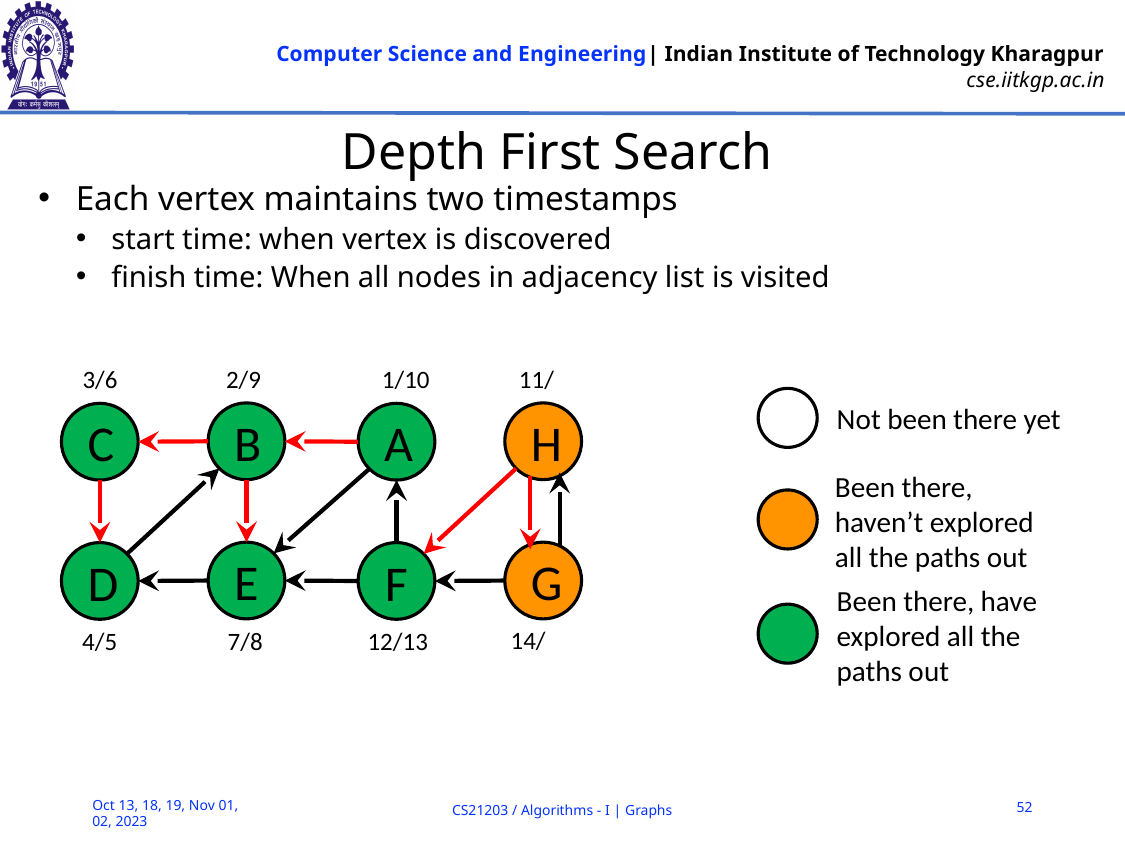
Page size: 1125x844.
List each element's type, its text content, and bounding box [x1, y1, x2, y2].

text_box 11/ [504, 356, 570, 402]
slide_number 52 [992, 786, 1048, 831]
text_box Each vertex maintains two timestamps start time: when vertex is discovered finish time: When all nodes in adjacency list is visited [23, 176, 1100, 786]
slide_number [77, 798, 274, 844]
text_box 7/8 [212, 620, 278, 663]
title Depth First Search [35, 78, 1078, 176]
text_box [758, 388, 1078, 696]
text_box 4/5 [67, 620, 133, 663]
text_box 2/9 [211, 356, 277, 402]
text_box 1/10 [367, 356, 445, 402]
text_box 14/ [495, 620, 561, 662]
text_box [61, 402, 582, 620]
footer CS21203 / Algorithms - I | Graphs [185, 787, 940, 833]
text_box 12/13 [352, 620, 444, 663]
text_box 3/6 [67, 356, 133, 402]
picture [1, 1, 74, 110]
